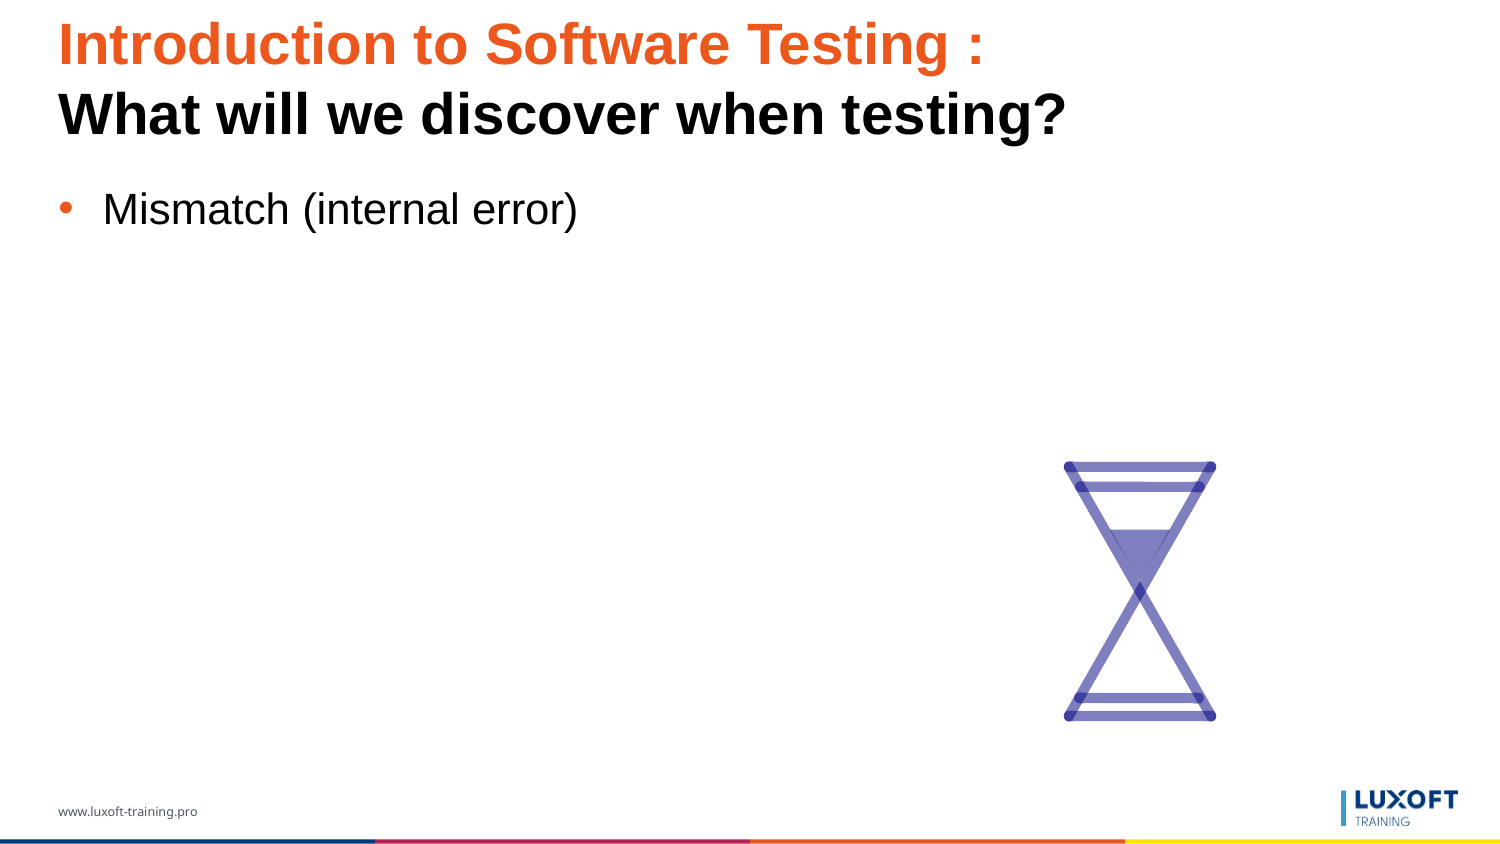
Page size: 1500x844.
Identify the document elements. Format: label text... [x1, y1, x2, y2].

title Introduction to Software Testing : What will we discover when testing? [47, 44, 1457, 107]
list Mismatch (internal error) [47, 159, 1457, 776]
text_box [1057, 455, 1223, 728]
picture [1341, 790, 1458, 826]
